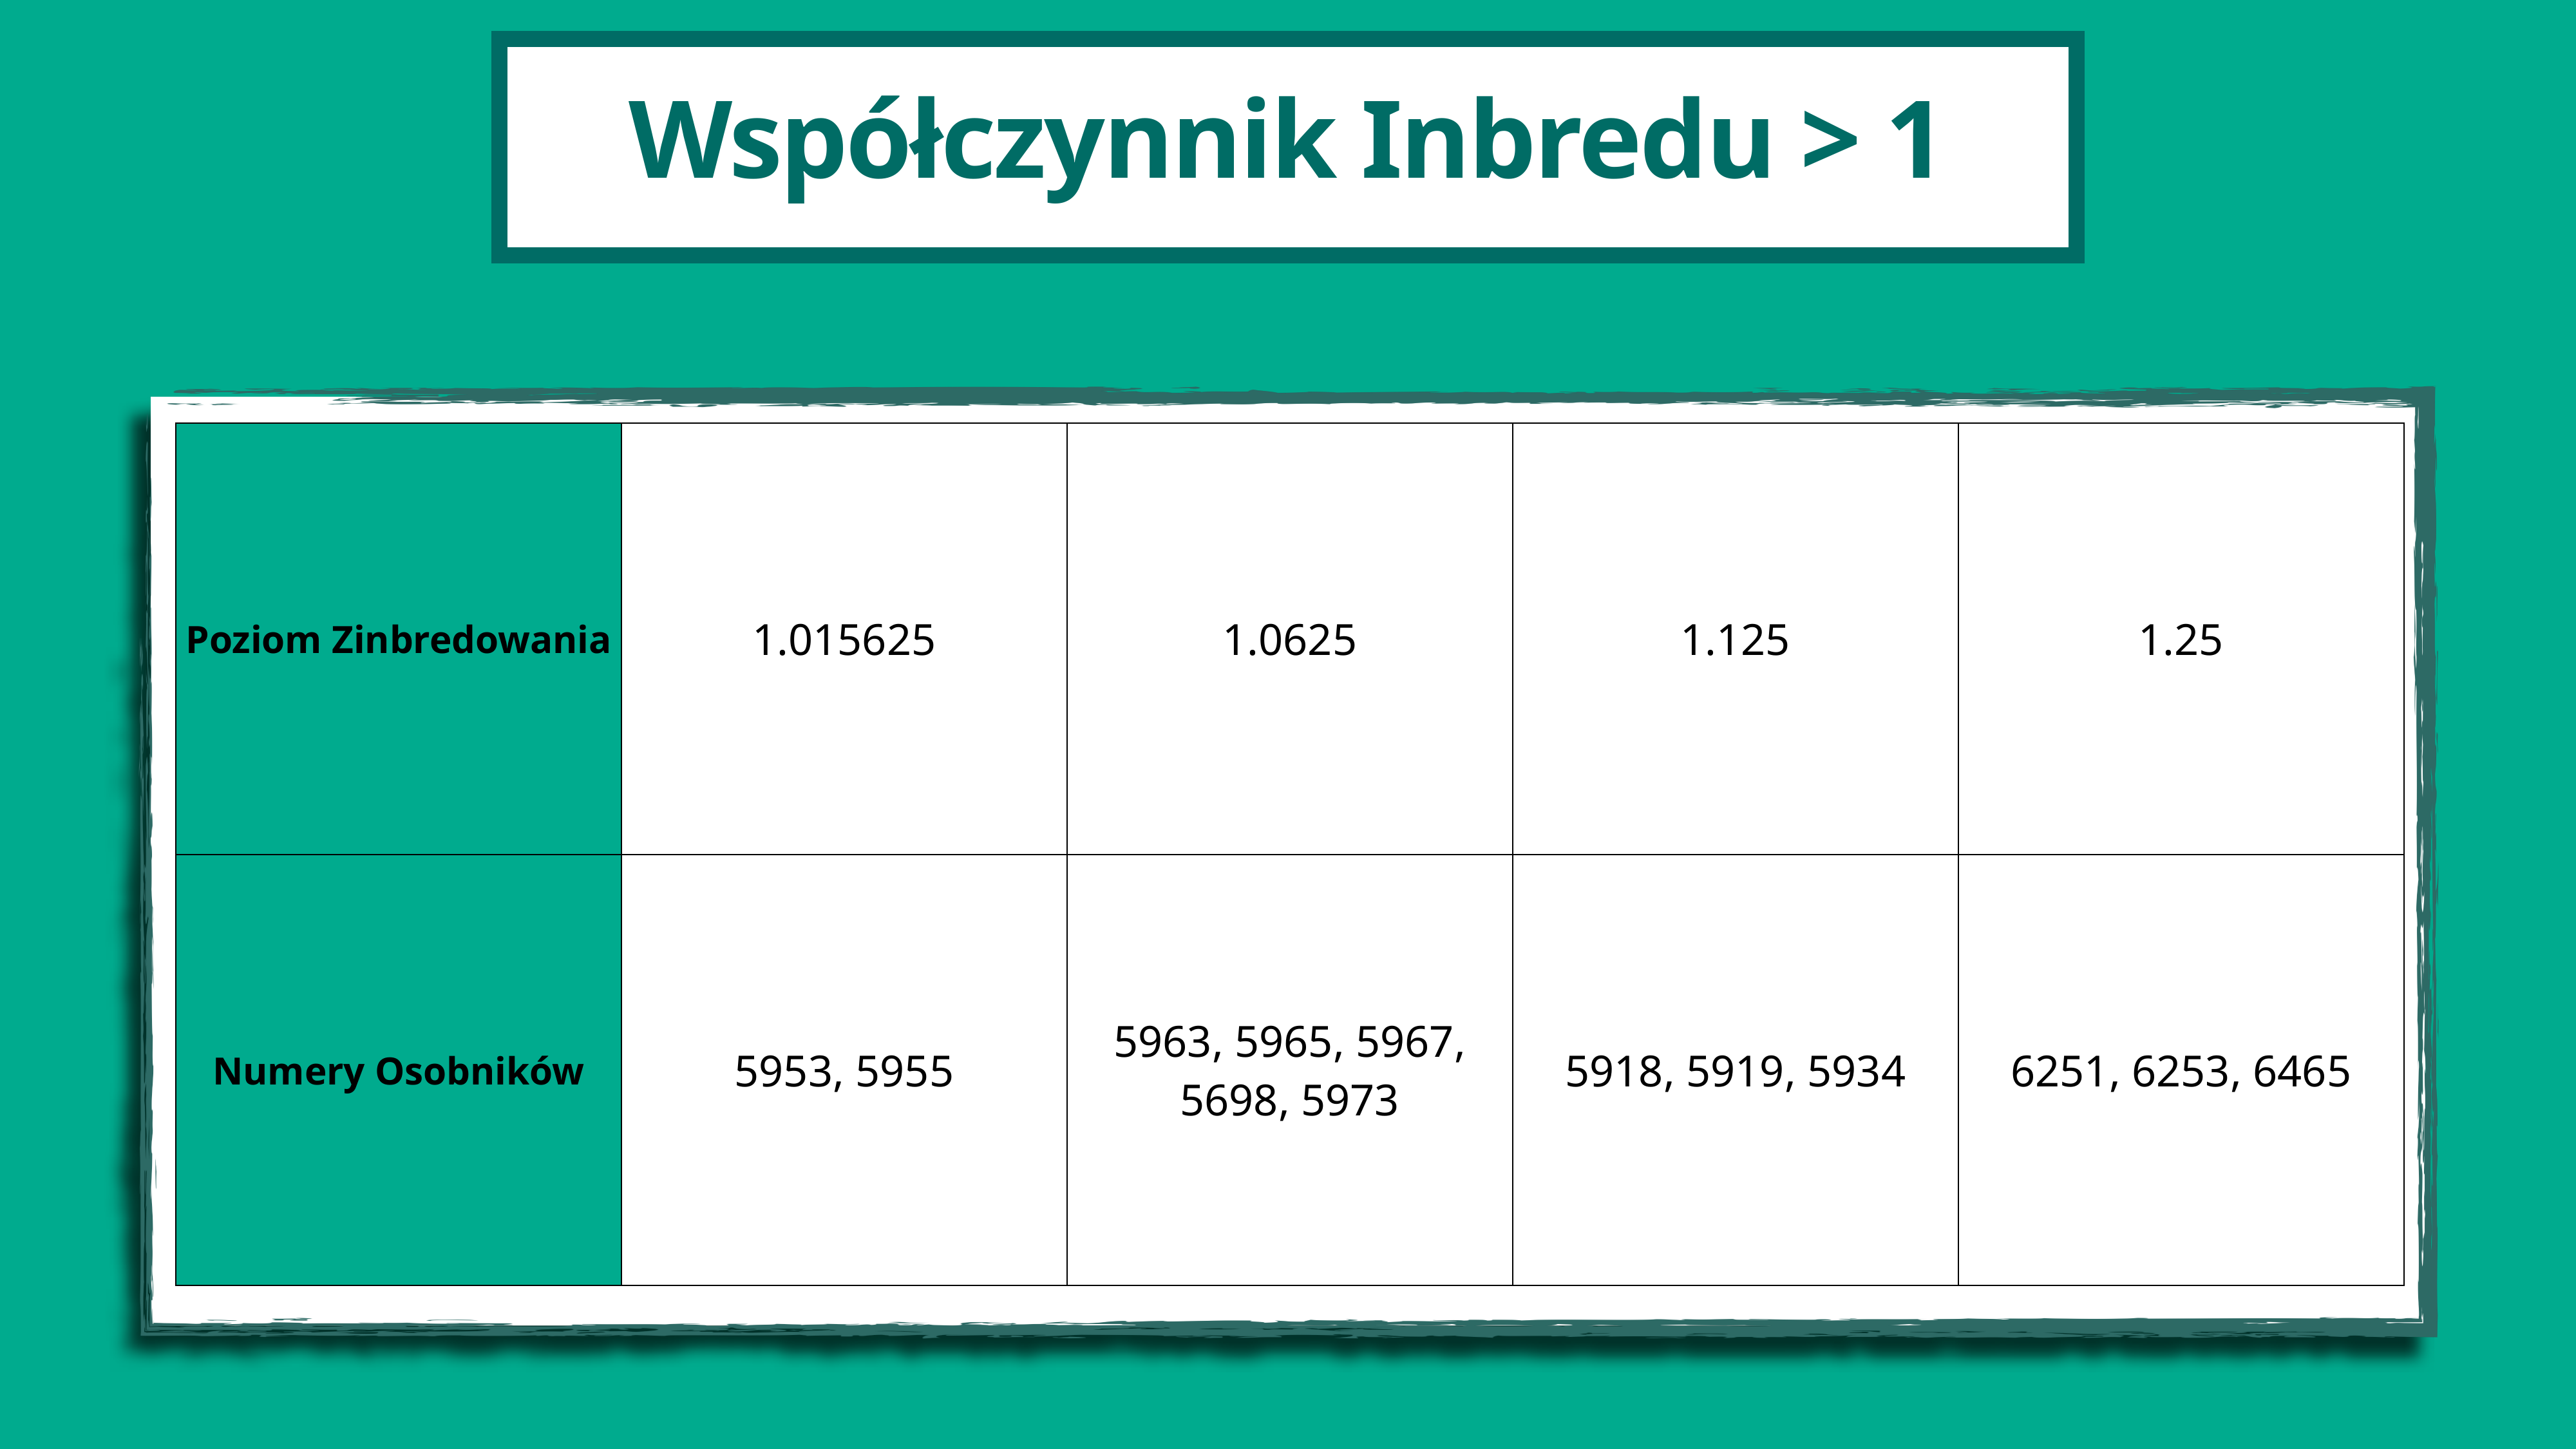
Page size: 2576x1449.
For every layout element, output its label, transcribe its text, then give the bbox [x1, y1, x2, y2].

title Współczynnik Inbredu > 1 [498, 38, 2078, 256]
picture [136, 381, 2440, 1340]
